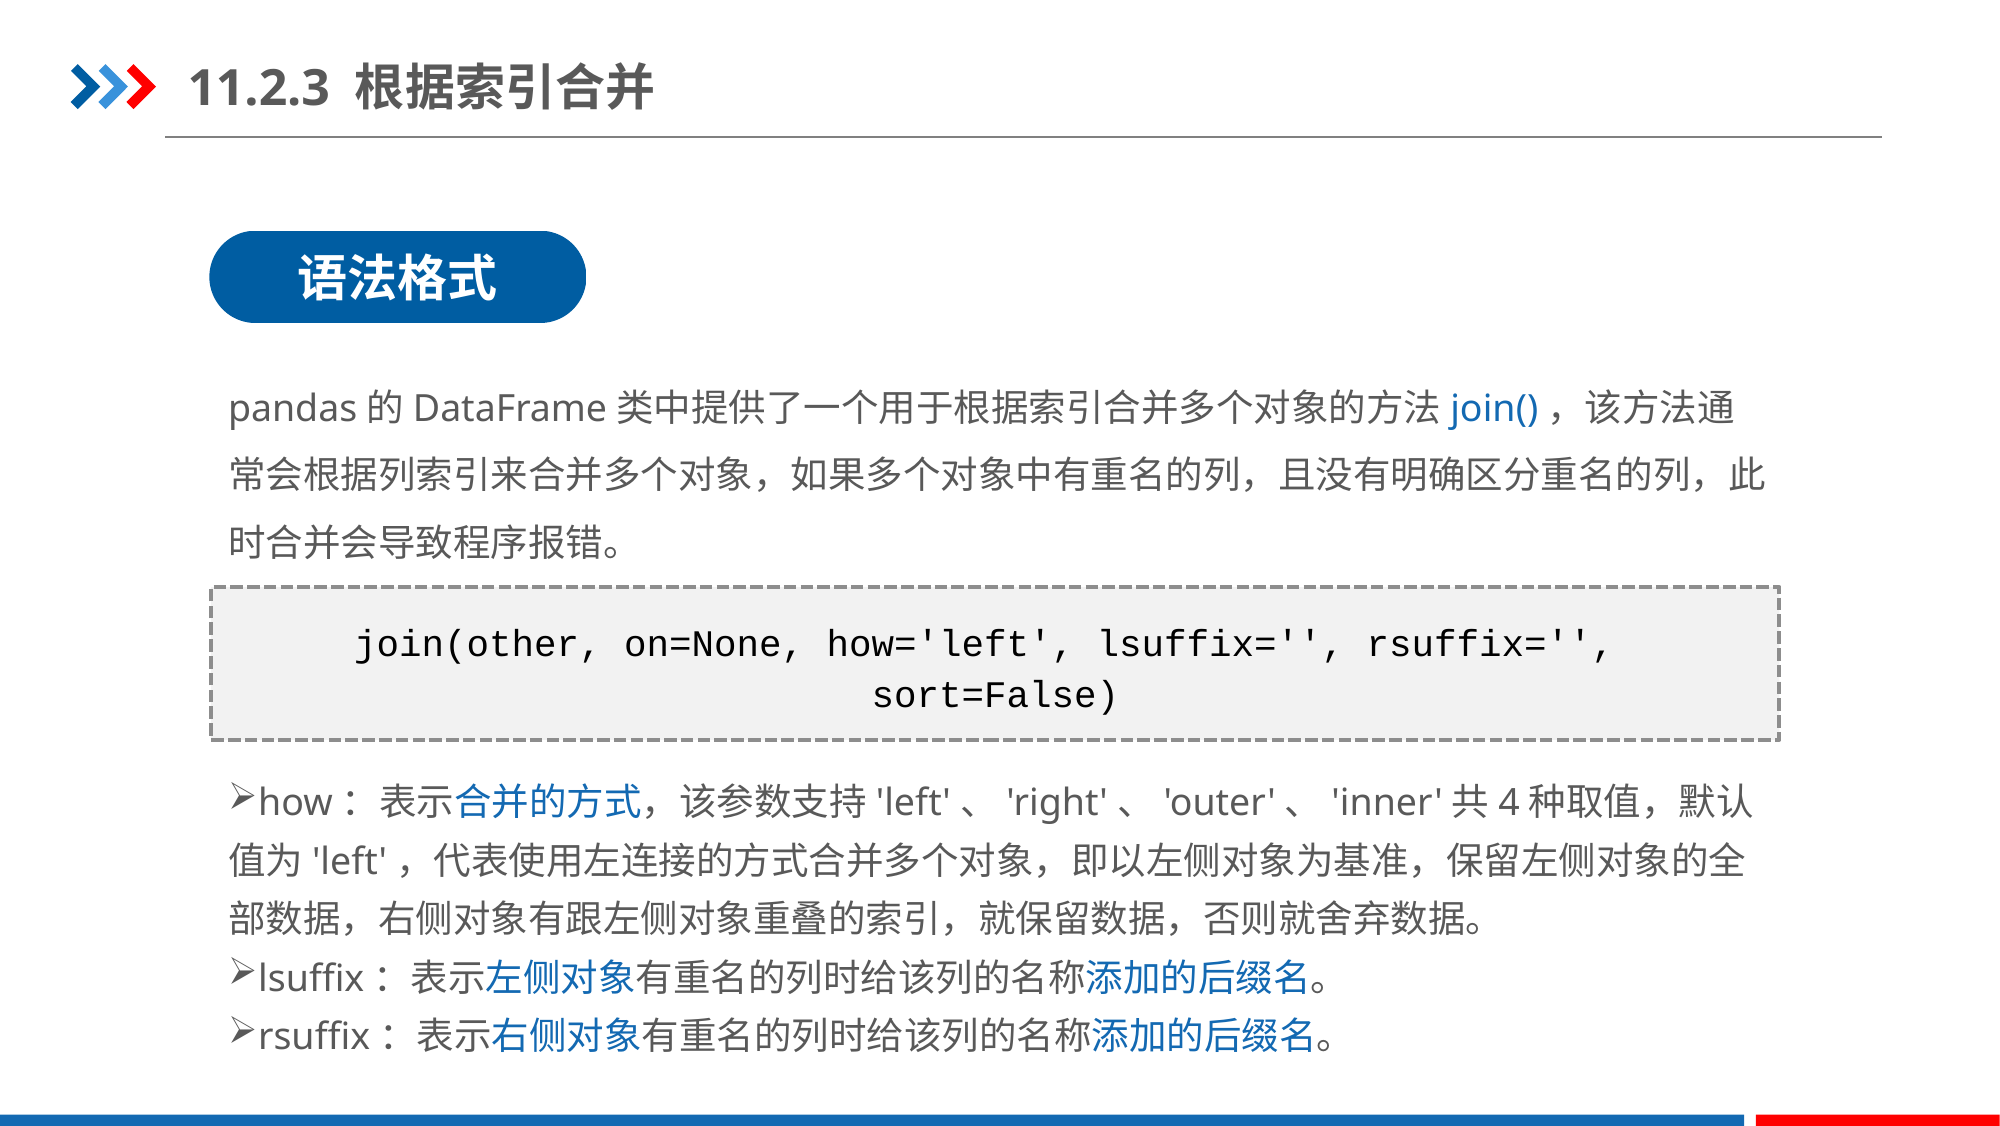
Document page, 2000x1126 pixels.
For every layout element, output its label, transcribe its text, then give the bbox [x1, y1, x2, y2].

text_box how：表示合并的方式，该参数支持'left'、'right'、'outer'、'inner'共4种取值，默认值为'left'，代表使用左连接的方式合并多个对象，即以左侧对象为基准，保留左侧对象的全部数据，右侧对象有跟左侧对象重叠的索引，就保留数据，否则就舍弃数据。 lsuffix：表示左侧对象有重名的列时给该列的名称添加的后缀名。 rsuffix：表示右侧对象有重名的列时给该列的名称添加的后缀名。 [213, 757, 1780, 1065]
text_box 11.2.3 根据索引合并 [187, 43, 870, 127]
text_box [209, 585, 1781, 742]
text_box pandas的DataFrame类中提供了一个用于根据索引合并多个对象的方法join()，该方法通常会根据列索引来合并多个对象，如果多个对象中有重名的列，且没有明确区分重名的列，此时合并会导致程序报错。 [213, 353, 1782, 571]
text_box 语法格式 [207, 228, 589, 326]
text_box join(other, on=None, how='left', lsuffix='', rsuffix='', sort=False) [290, 604, 1701, 723]
